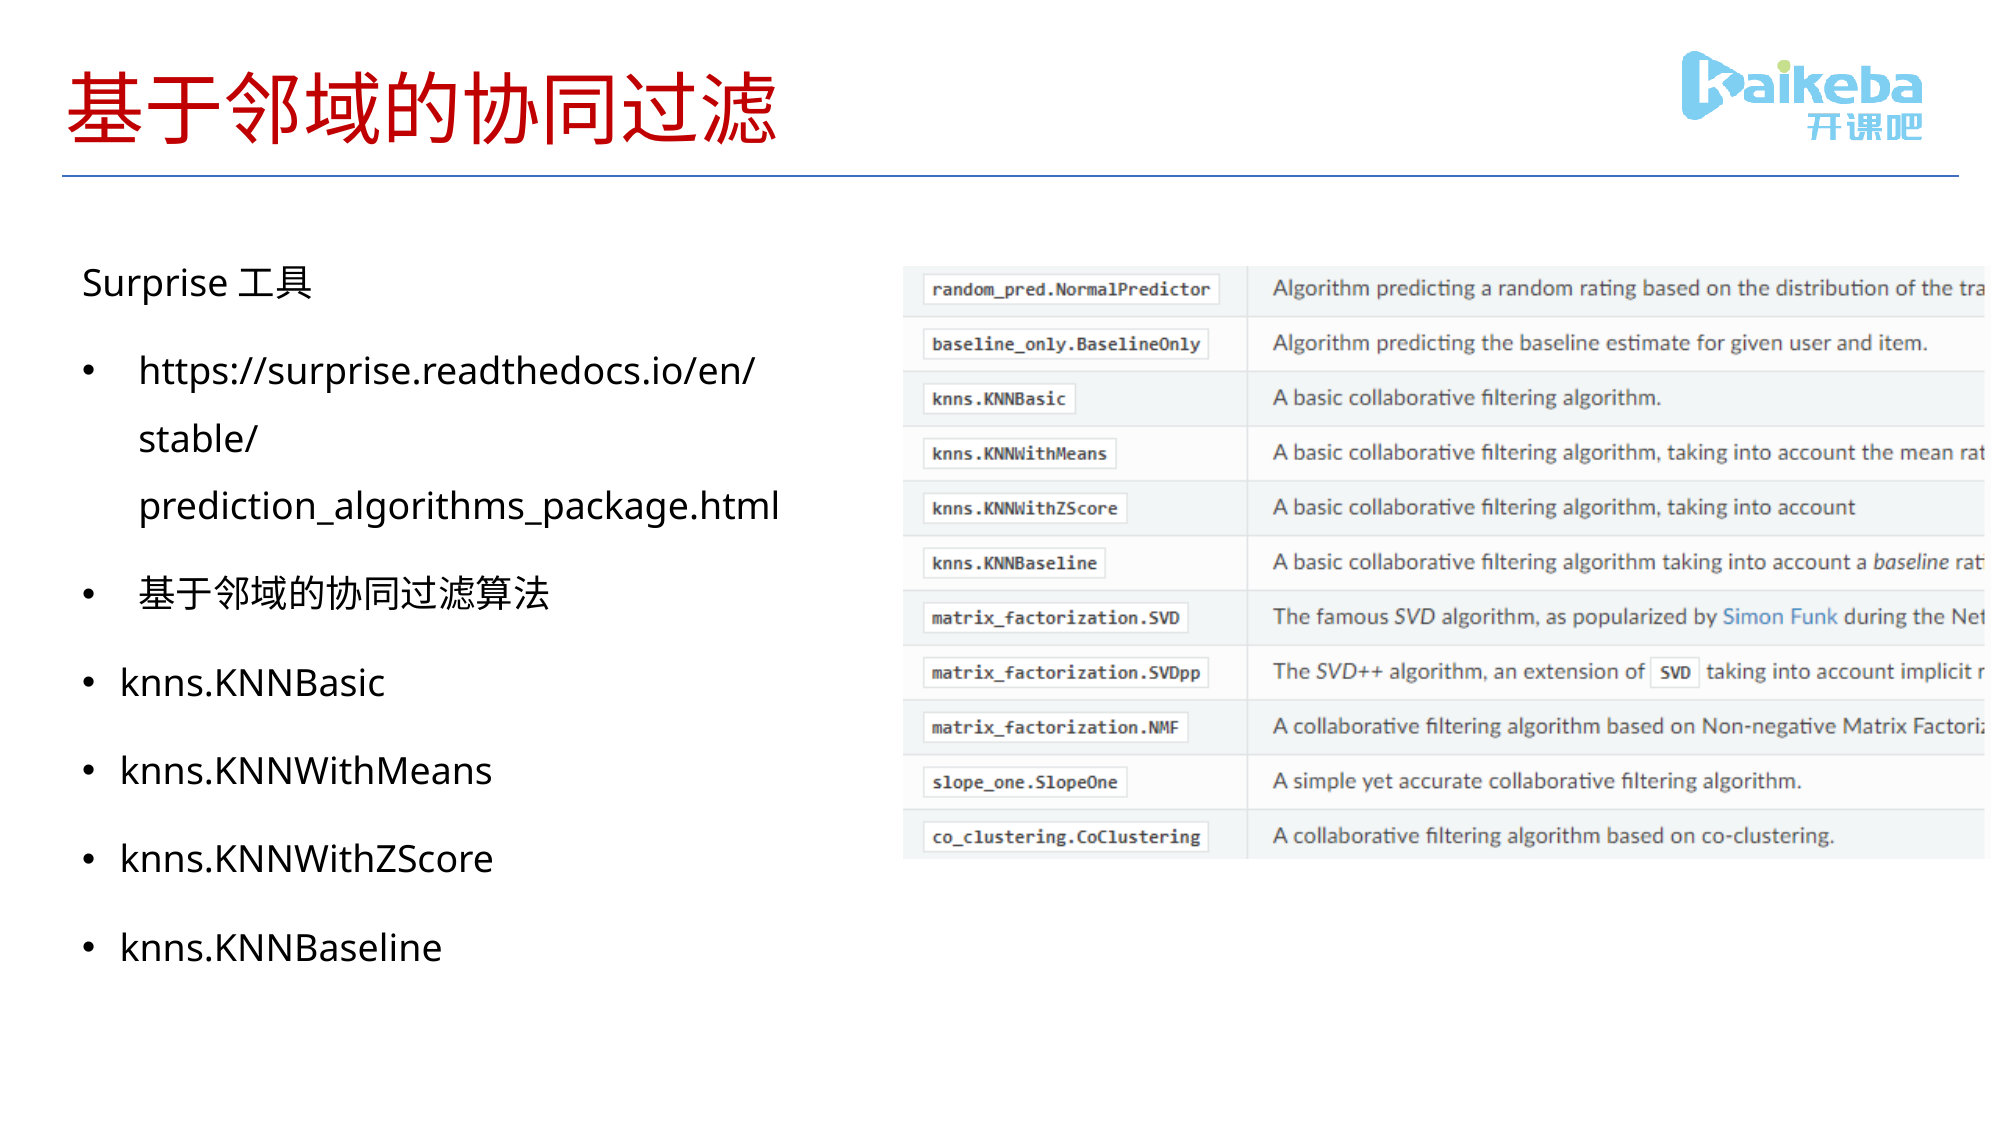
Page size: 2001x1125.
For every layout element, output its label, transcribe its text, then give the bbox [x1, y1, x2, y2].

text_box Surprise工具 https://surprise.readthedocs.io/en/stable/prediction_algorithms_package.html 基于邻域的协同过滤算法 knns.KNNBasic knns.KNNWithMeans knns.KNNWithZScore knns.KNNBaseline [74, 228, 887, 919]
title 基于邻域的协同过滤 [57, 59, 1728, 167]
picture [902, 266, 1991, 859]
